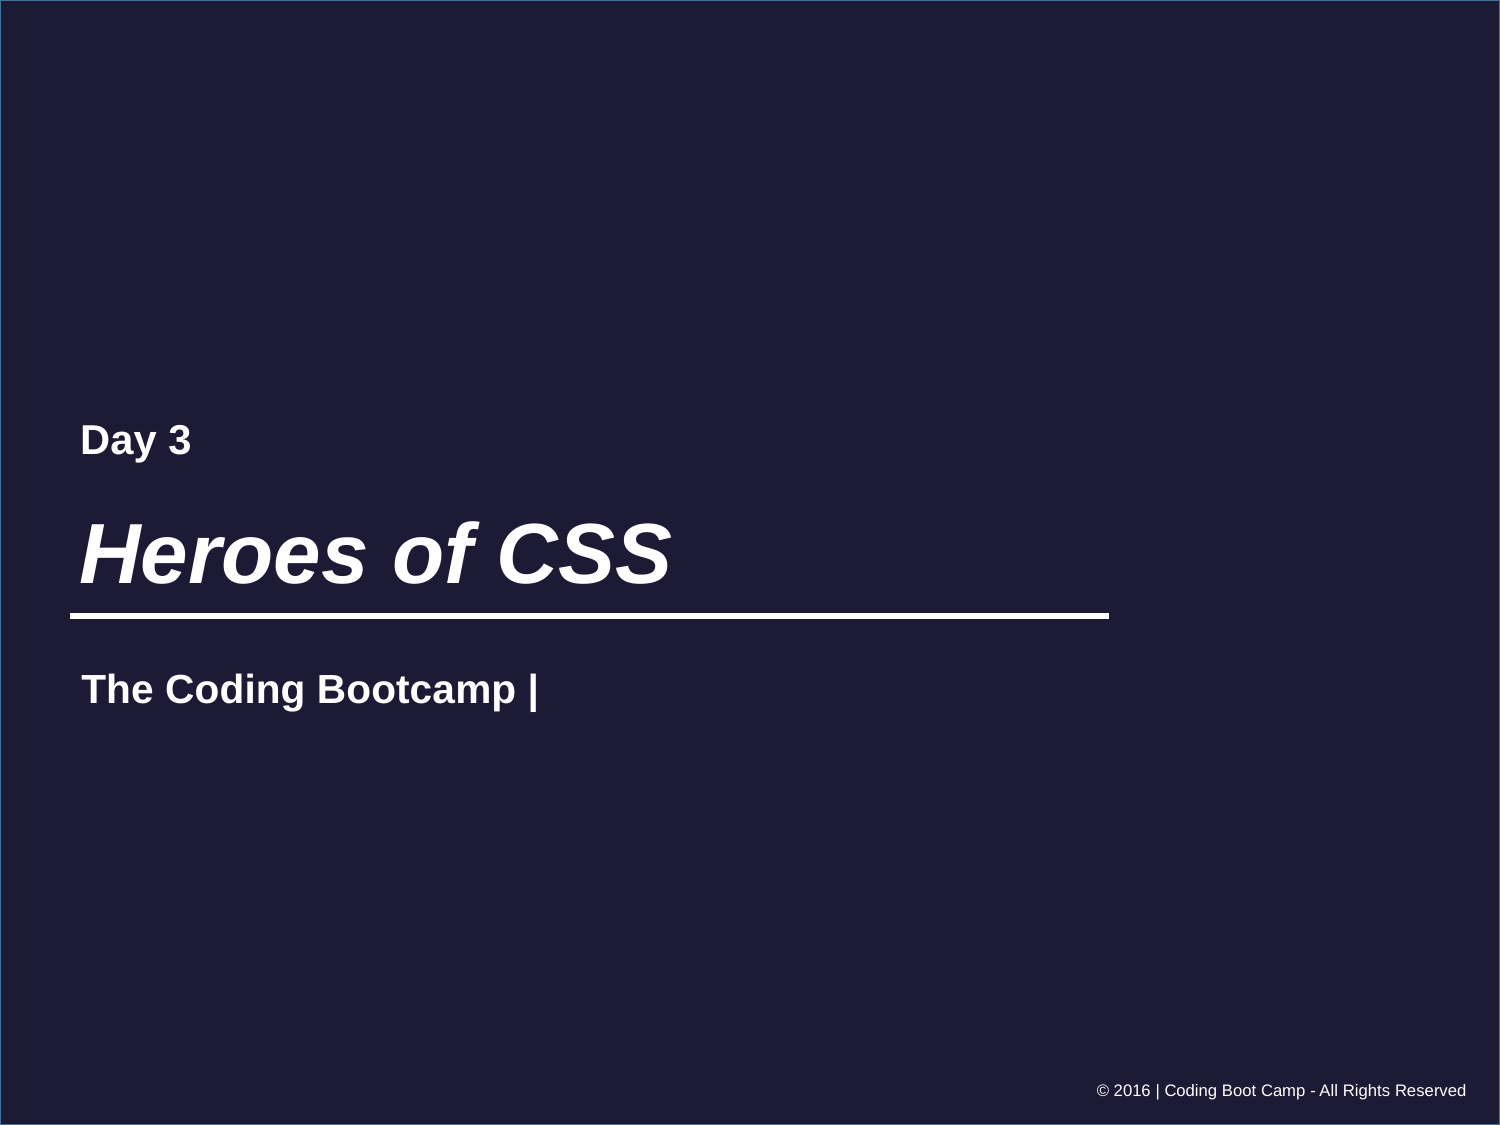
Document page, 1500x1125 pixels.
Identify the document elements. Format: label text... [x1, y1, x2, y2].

title Heroes of CSS [64, 484, 1415, 628]
list Day 3 [65, 410, 509, 474]
